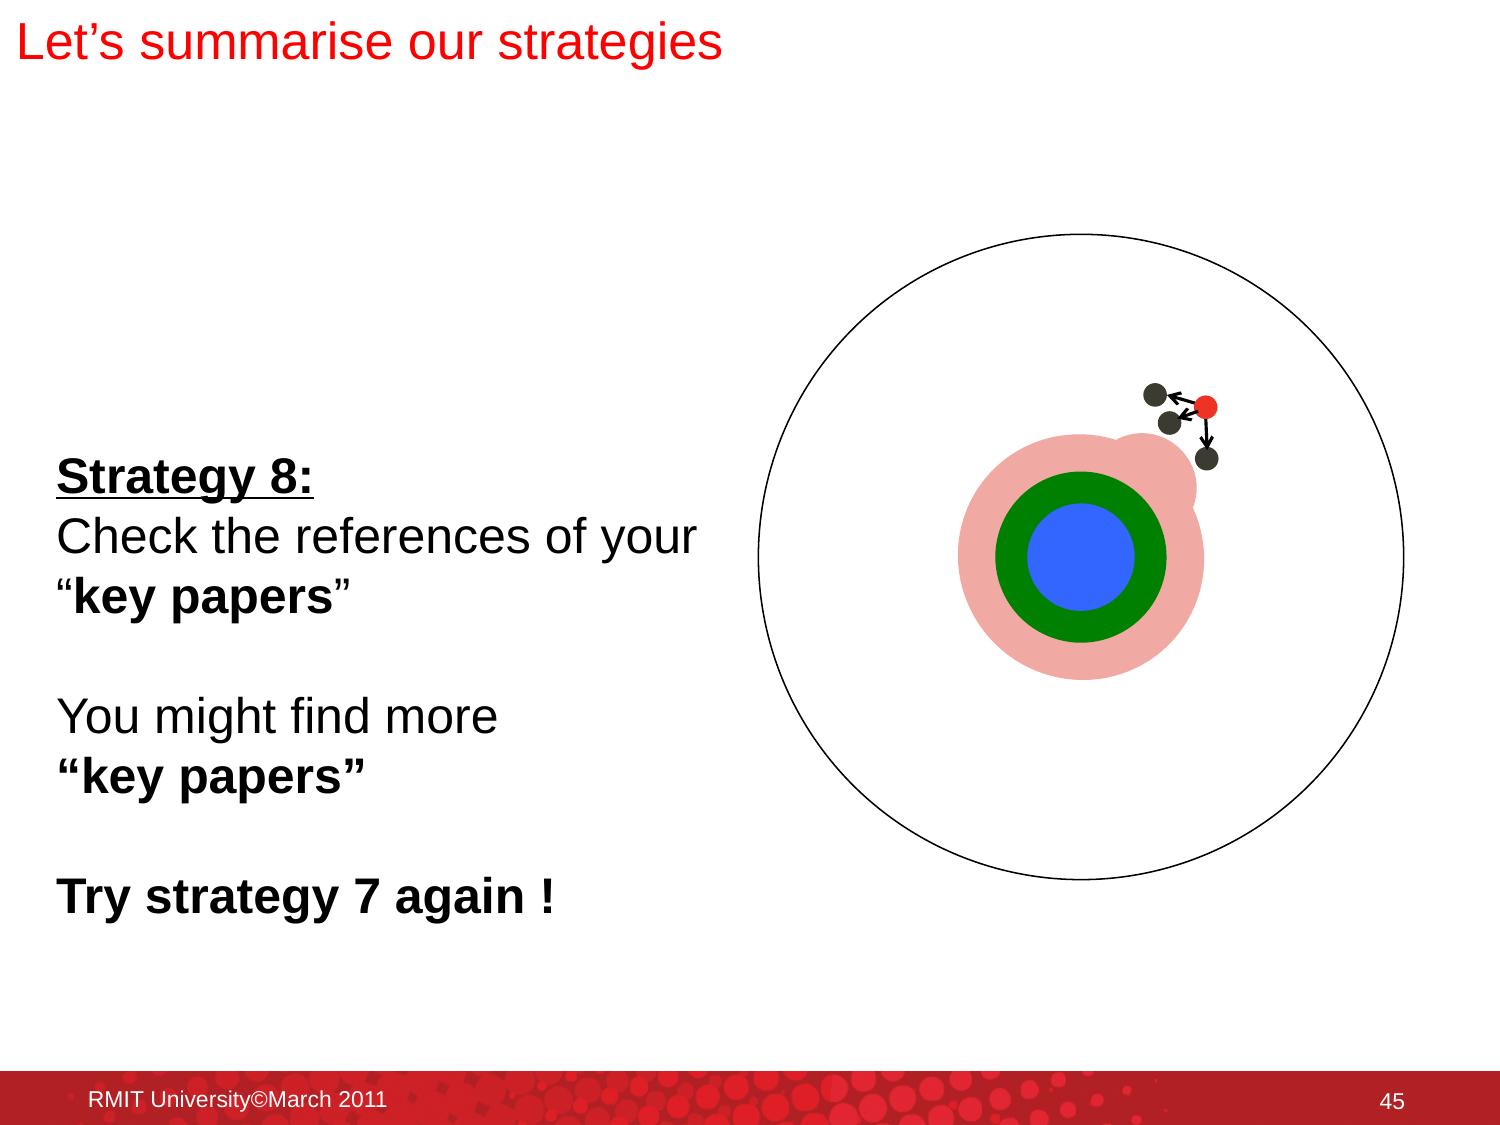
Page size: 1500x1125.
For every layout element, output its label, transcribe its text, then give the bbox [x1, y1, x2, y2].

text_box [758, 234, 1404, 880]
picture [0, 1071, 1500, 1125]
text_box [1027, 503, 1135, 611]
text_box Strategy 8: Check the references of your “key papers” You might find more “key papers” Try strategy 7 again ! [41, 436, 731, 992]
text_box [1157, 411, 1181, 435]
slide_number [72, 1076, 424, 1113]
slide_number 45 [1069, 1078, 1421, 1115]
text_box [957, 434, 1205, 680]
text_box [1166, 394, 1195, 404]
text_box [1199, 395, 1218, 419]
text_box [1143, 383, 1167, 407]
text_box [995, 471, 1167, 643]
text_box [1176, 410, 1199, 419]
text_box [1194, 448, 1219, 471]
text_box Let’s summarise our strategies [1, 0, 1218, 78]
